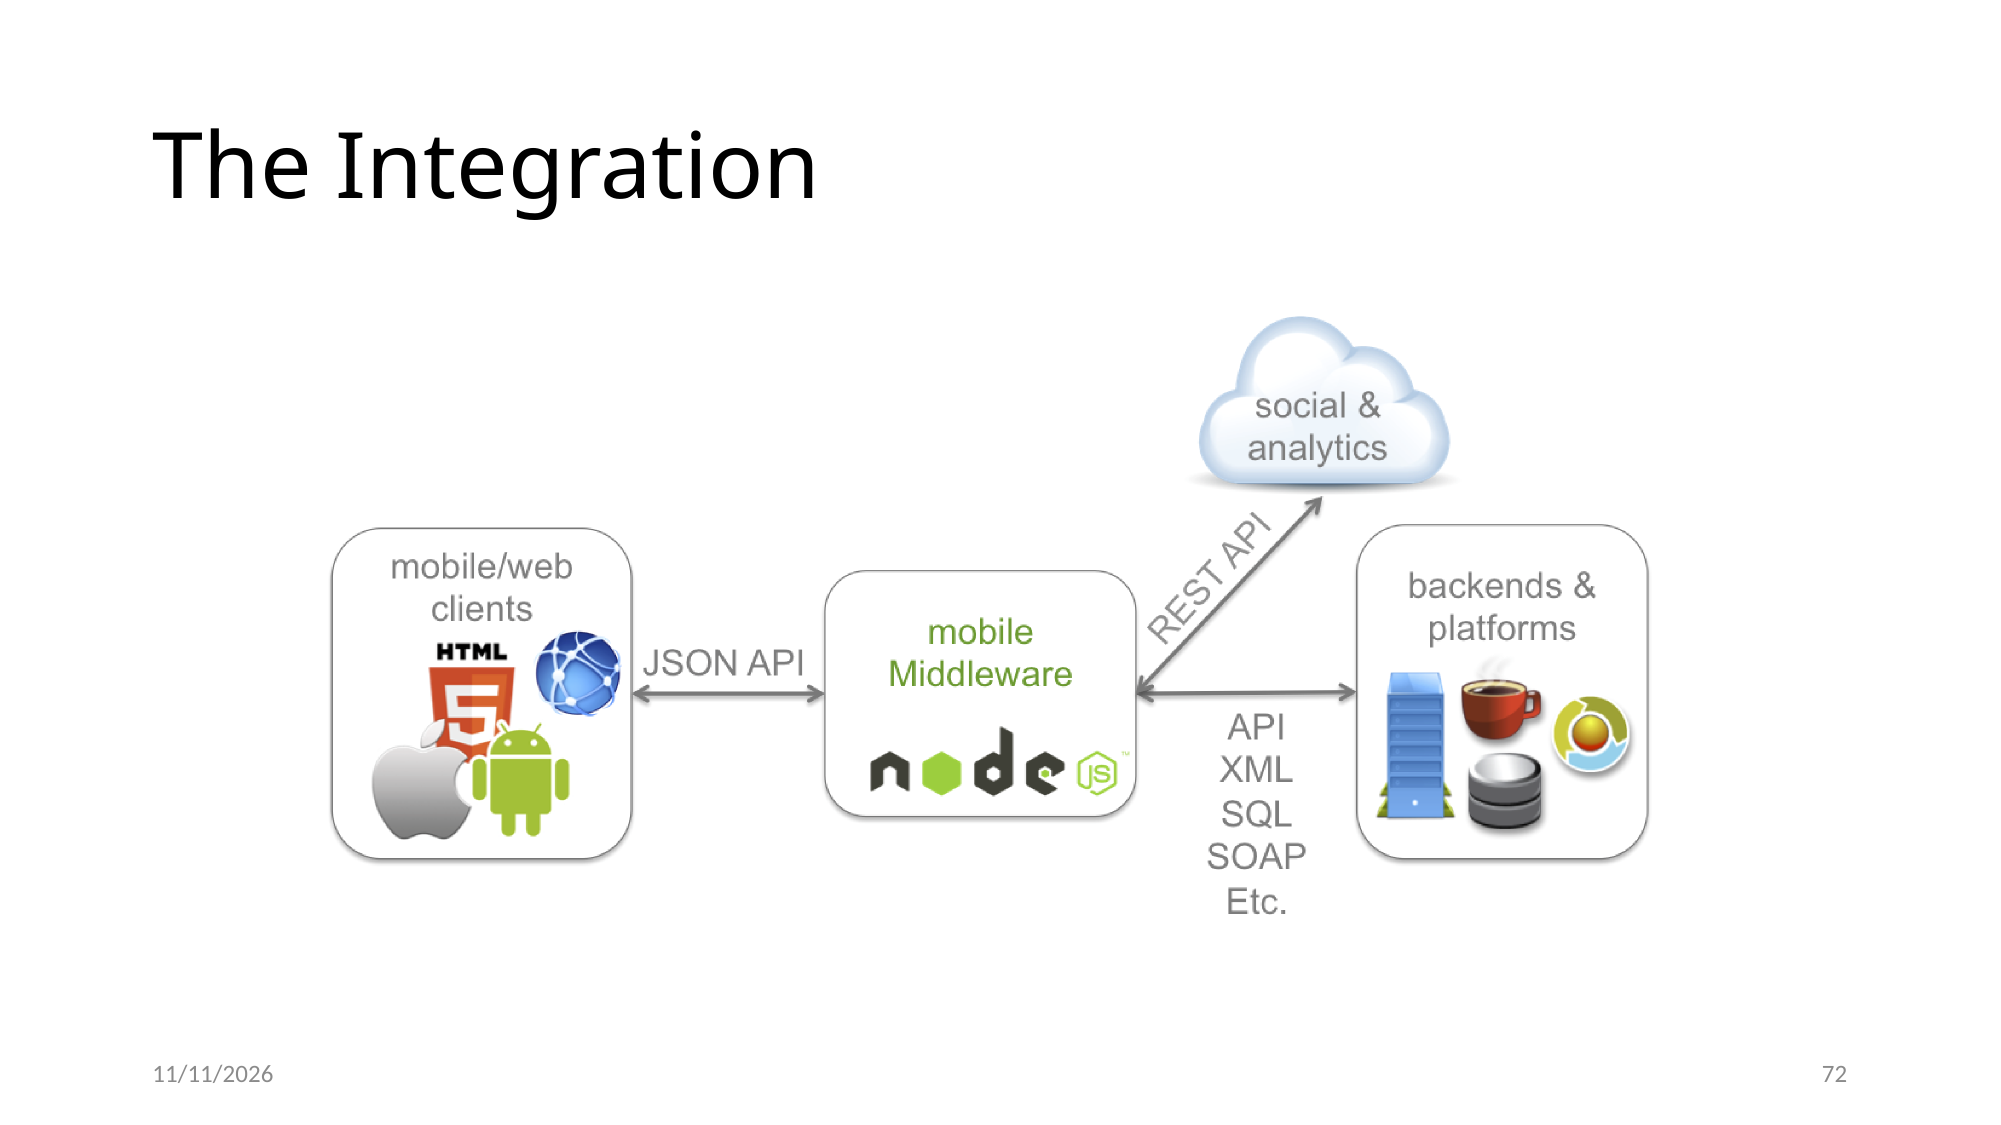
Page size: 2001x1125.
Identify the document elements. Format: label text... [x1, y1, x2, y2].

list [307, 315, 1674, 945]
title The Integration [137, 59, 1863, 278]
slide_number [137, 1042, 588, 1103]
slide_number 72 [1412, 1042, 1863, 1103]
